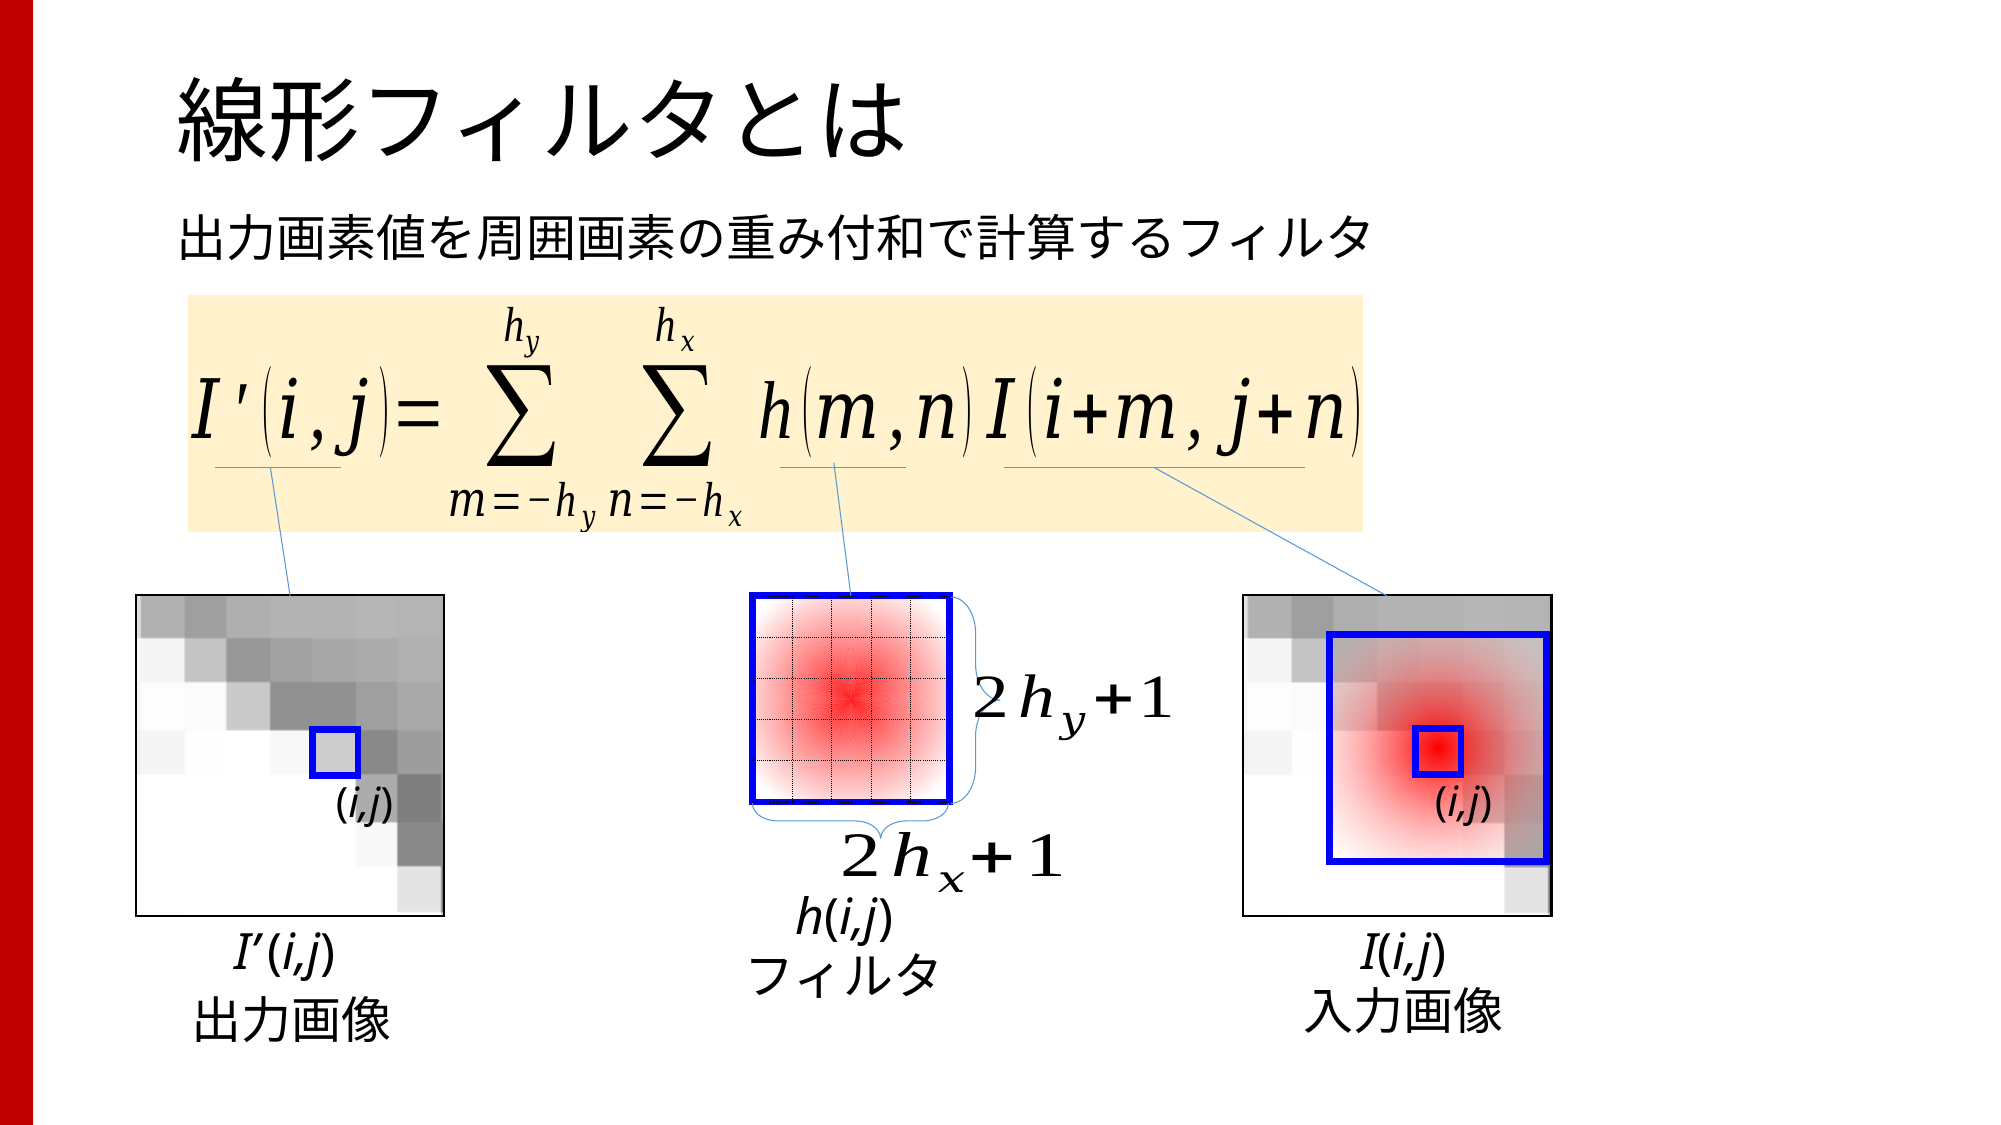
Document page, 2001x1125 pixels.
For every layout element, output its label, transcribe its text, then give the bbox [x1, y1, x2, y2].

title 線形フィルタとは [161, 64, 1978, 185]
text_box h(i,j) フィルタ [729, 876, 959, 1012]
text_box I’ (i,j) 出力画像 [176, 915, 407, 1056]
text_box I(i,j) 入力画像 [1288, 916, 1519, 1048]
picture [1244, 595, 1551, 916]
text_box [833, 462, 851, 596]
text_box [270, 467, 291, 596]
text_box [752, 595, 1178, 901]
text_box 出力画素値を周囲画素の重み付和で計算するフィルタ [161, 198, 1461, 291]
picture [137, 595, 444, 915]
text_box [1154, 467, 1387, 596]
